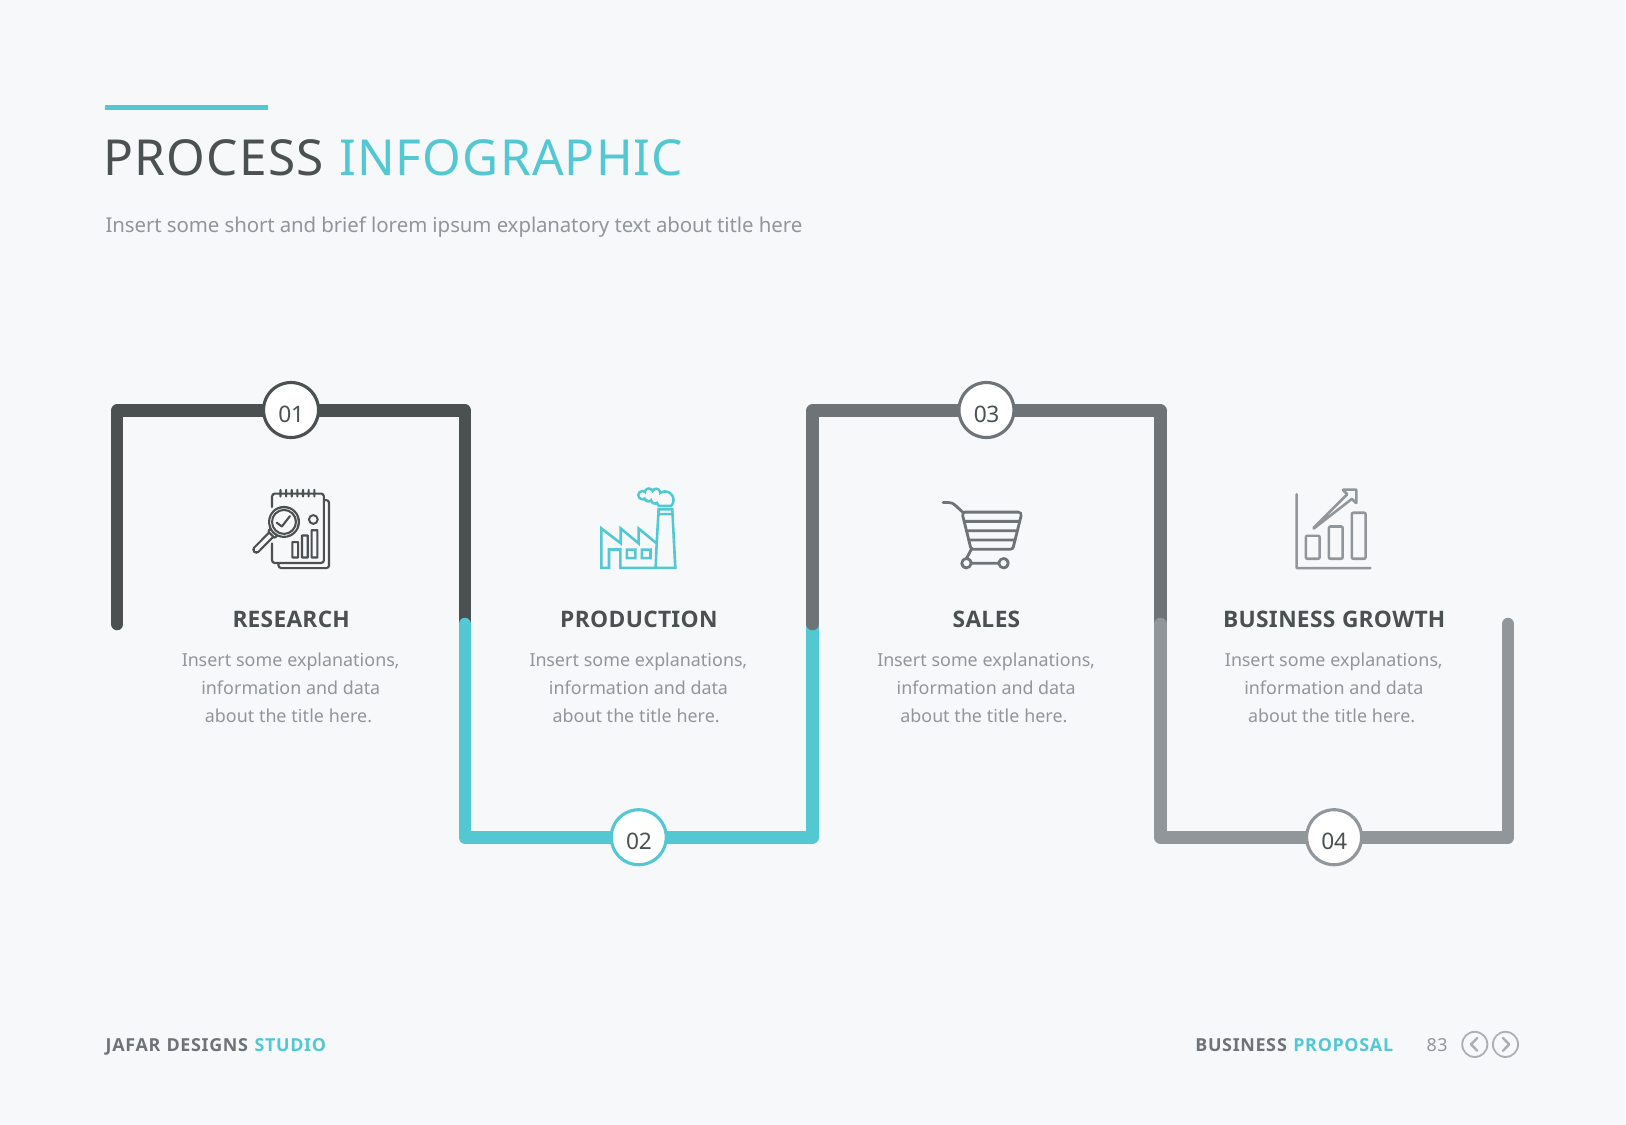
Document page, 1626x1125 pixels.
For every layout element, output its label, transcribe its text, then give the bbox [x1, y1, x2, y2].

list Insert some short and brief lorem ipsum explanatory text about title here [105, 209, 1519, 241]
text_box [941, 501, 1023, 570]
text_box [1306, 809, 1362, 865]
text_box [1219, 604, 1449, 728]
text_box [176, 604, 406, 728]
text_box [252, 488, 331, 570]
text_box [600, 487, 677, 570]
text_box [871, 604, 1102, 728]
list process Infographic [103, 125, 1518, 188]
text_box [958, 382, 1014, 438]
text_box [1160, 624, 1508, 838]
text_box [611, 809, 667, 865]
text_box [117, 410, 465, 625]
text_box [464, 624, 813, 838]
text_box [812, 410, 1161, 625]
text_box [263, 382, 319, 438]
text_box [1295, 493, 1372, 570]
text_box [1312, 488, 1358, 530]
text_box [523, 604, 754, 728]
